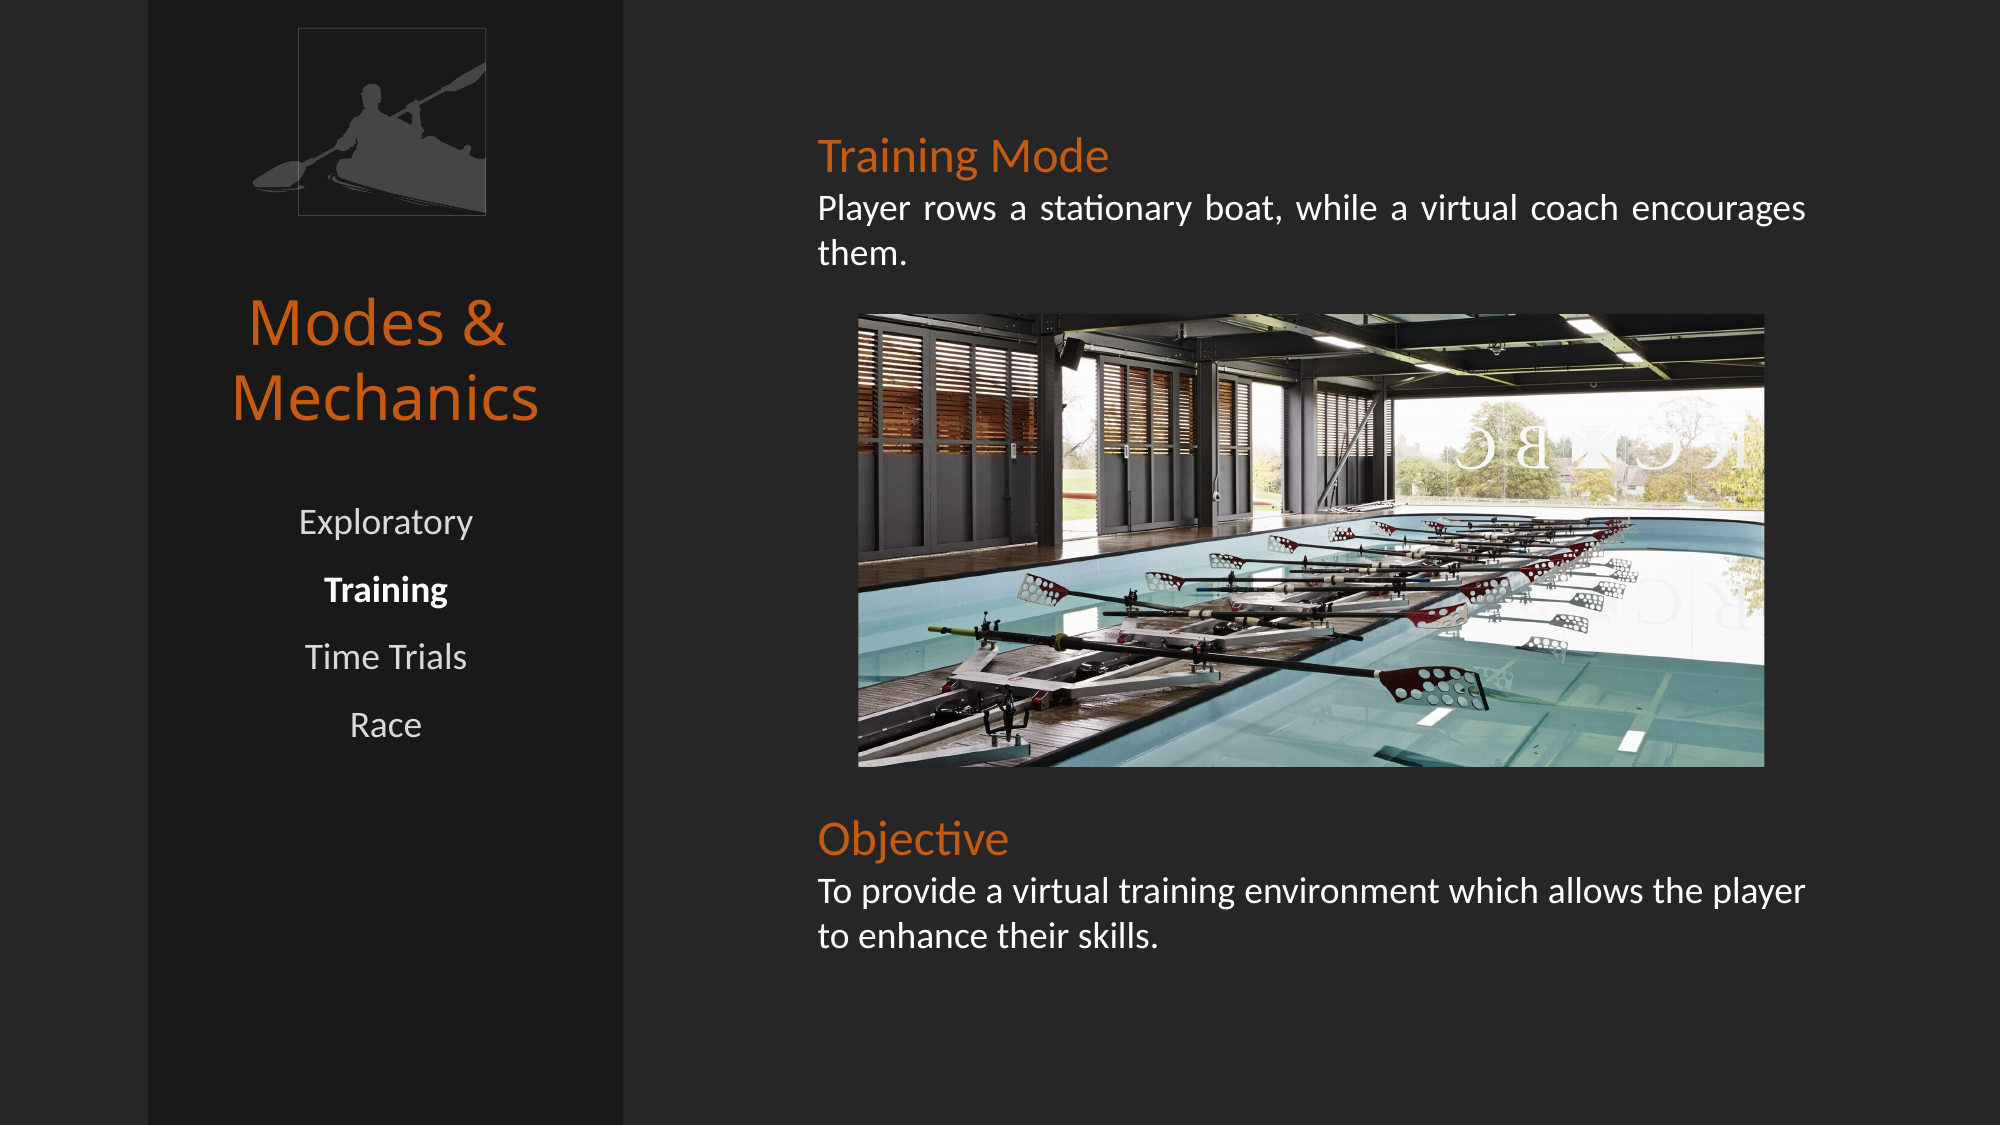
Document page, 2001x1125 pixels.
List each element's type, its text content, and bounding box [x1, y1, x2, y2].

text_box Training Mode Player rows a stationary boat, while a virtual coach encourages them. [802, 115, 1823, 281]
picture [230, 0, 542, 275]
picture [858, 314, 1765, 768]
text_box Modes & Mechanics [164, 275, 607, 441]
text_box [148, 0, 624, 1125]
text_box Exploratory Training Time Trials Race [230, 467, 542, 752]
text_box Objective To provide a virtual training environment which allows the player to enhance their skills. [802, 798, 1823, 964]
